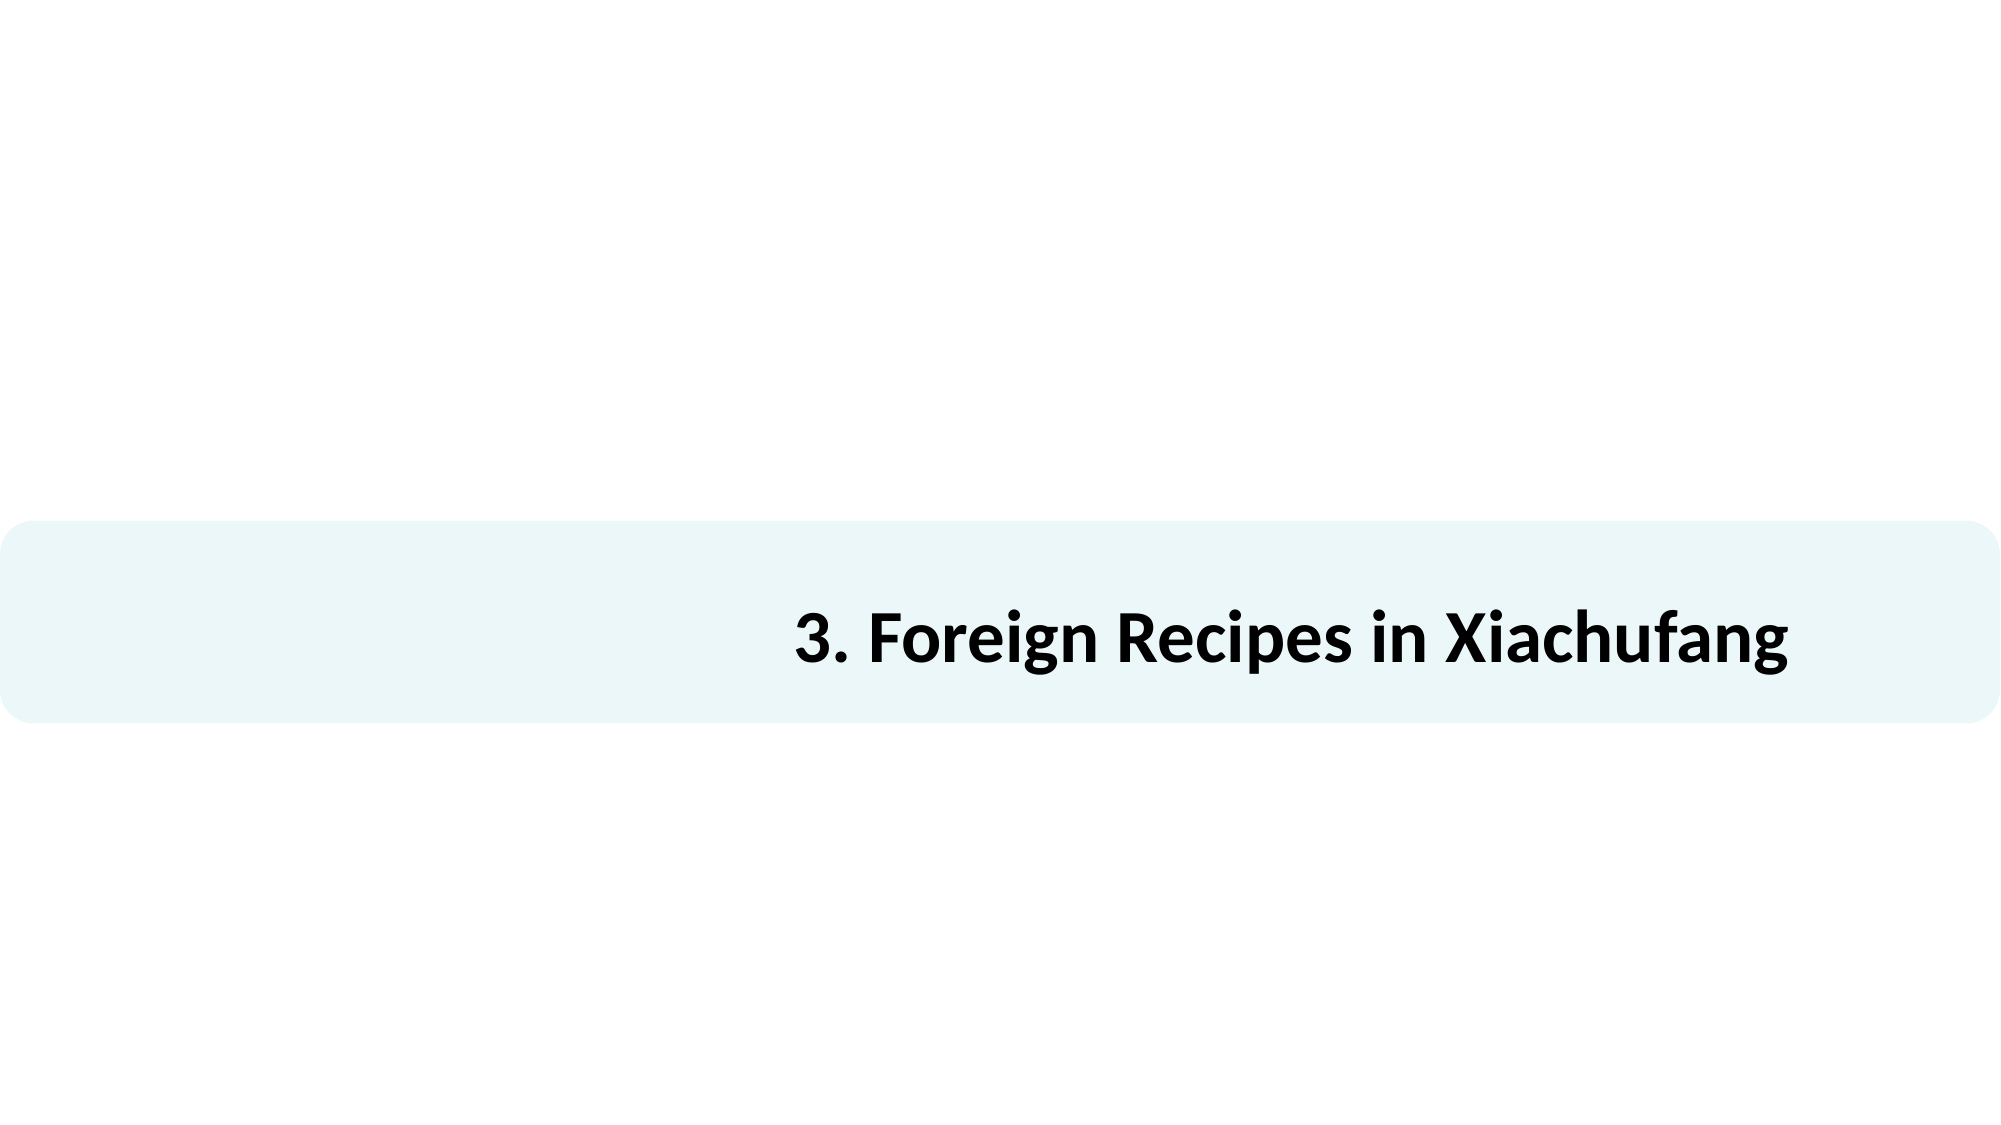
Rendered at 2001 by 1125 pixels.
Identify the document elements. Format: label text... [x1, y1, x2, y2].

title 3. Foreign Recipes in Xiachufang [778, 557, 2000, 687]
text_box [0, 520, 2000, 724]
